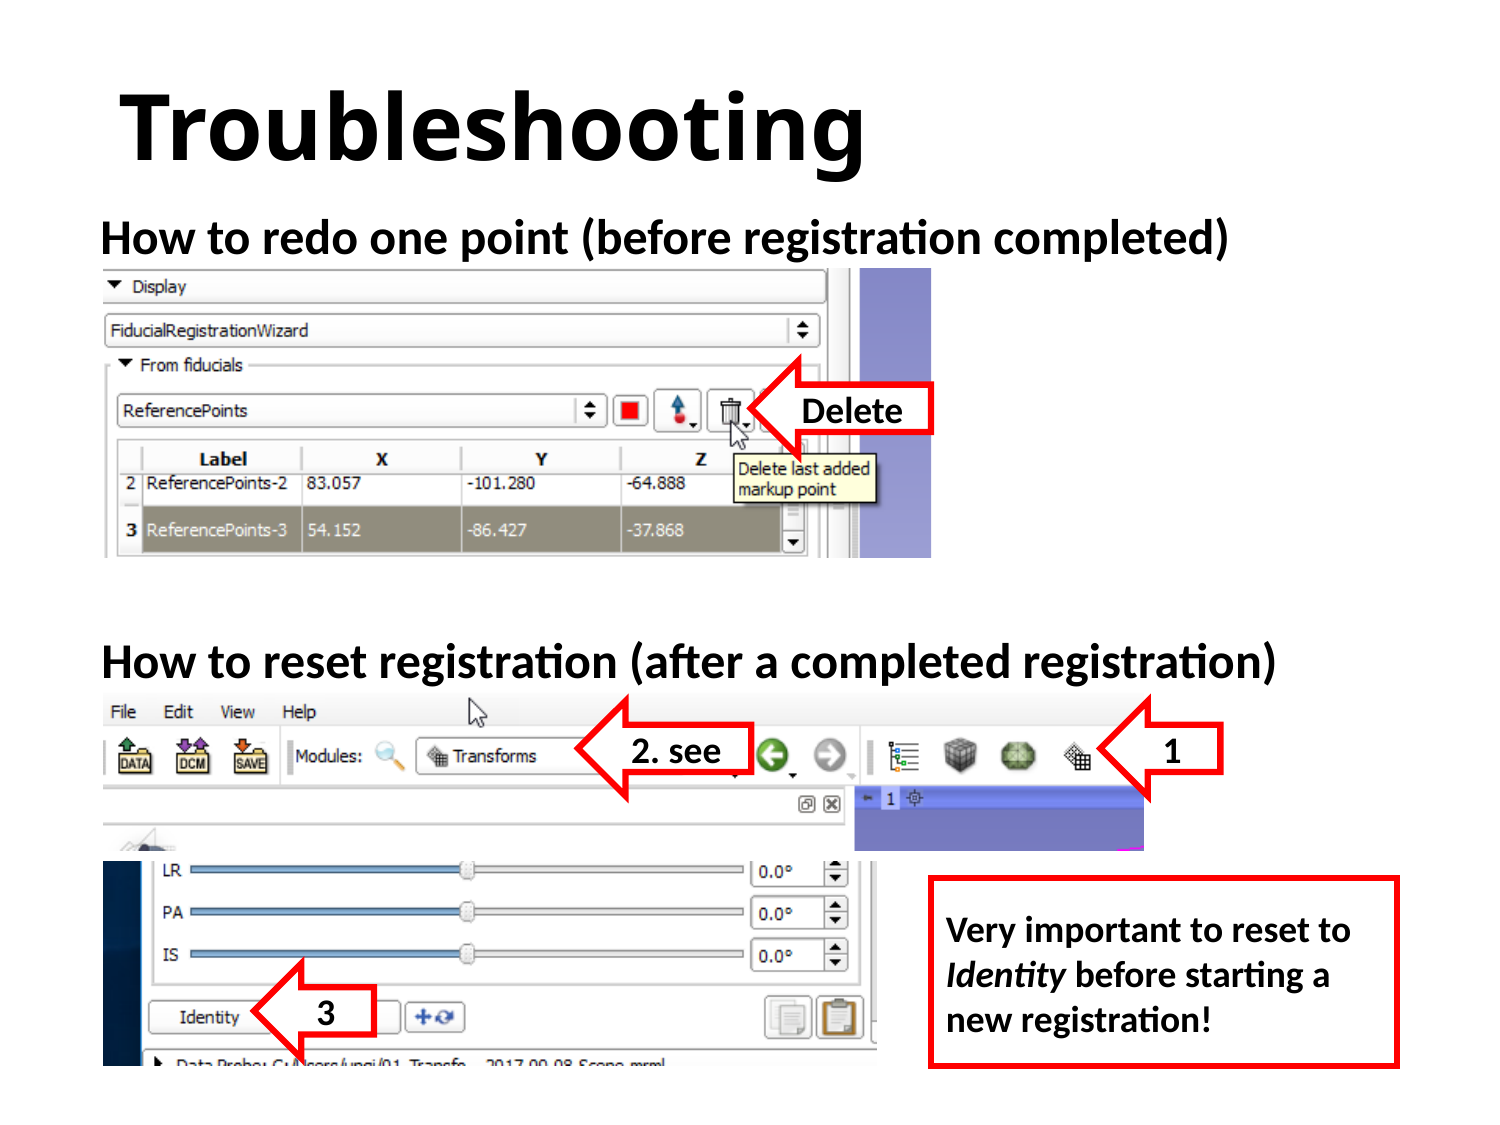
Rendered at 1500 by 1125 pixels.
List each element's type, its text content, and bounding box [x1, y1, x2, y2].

text_box How to redo one point (before registration completed) [85, 197, 1246, 273]
text_box Very important to reset to Identity before starting a new registration! [930, 877, 1398, 1067]
text_box 1 [1144, 698, 1222, 799]
picture [103, 690, 1144, 851]
title Troubleshooting [103, 59, 1397, 202]
picture [103, 268, 932, 558]
text_box How to reset registration (after a completed registration) [86, 621, 1293, 697]
picture [103, 861, 877, 1066]
